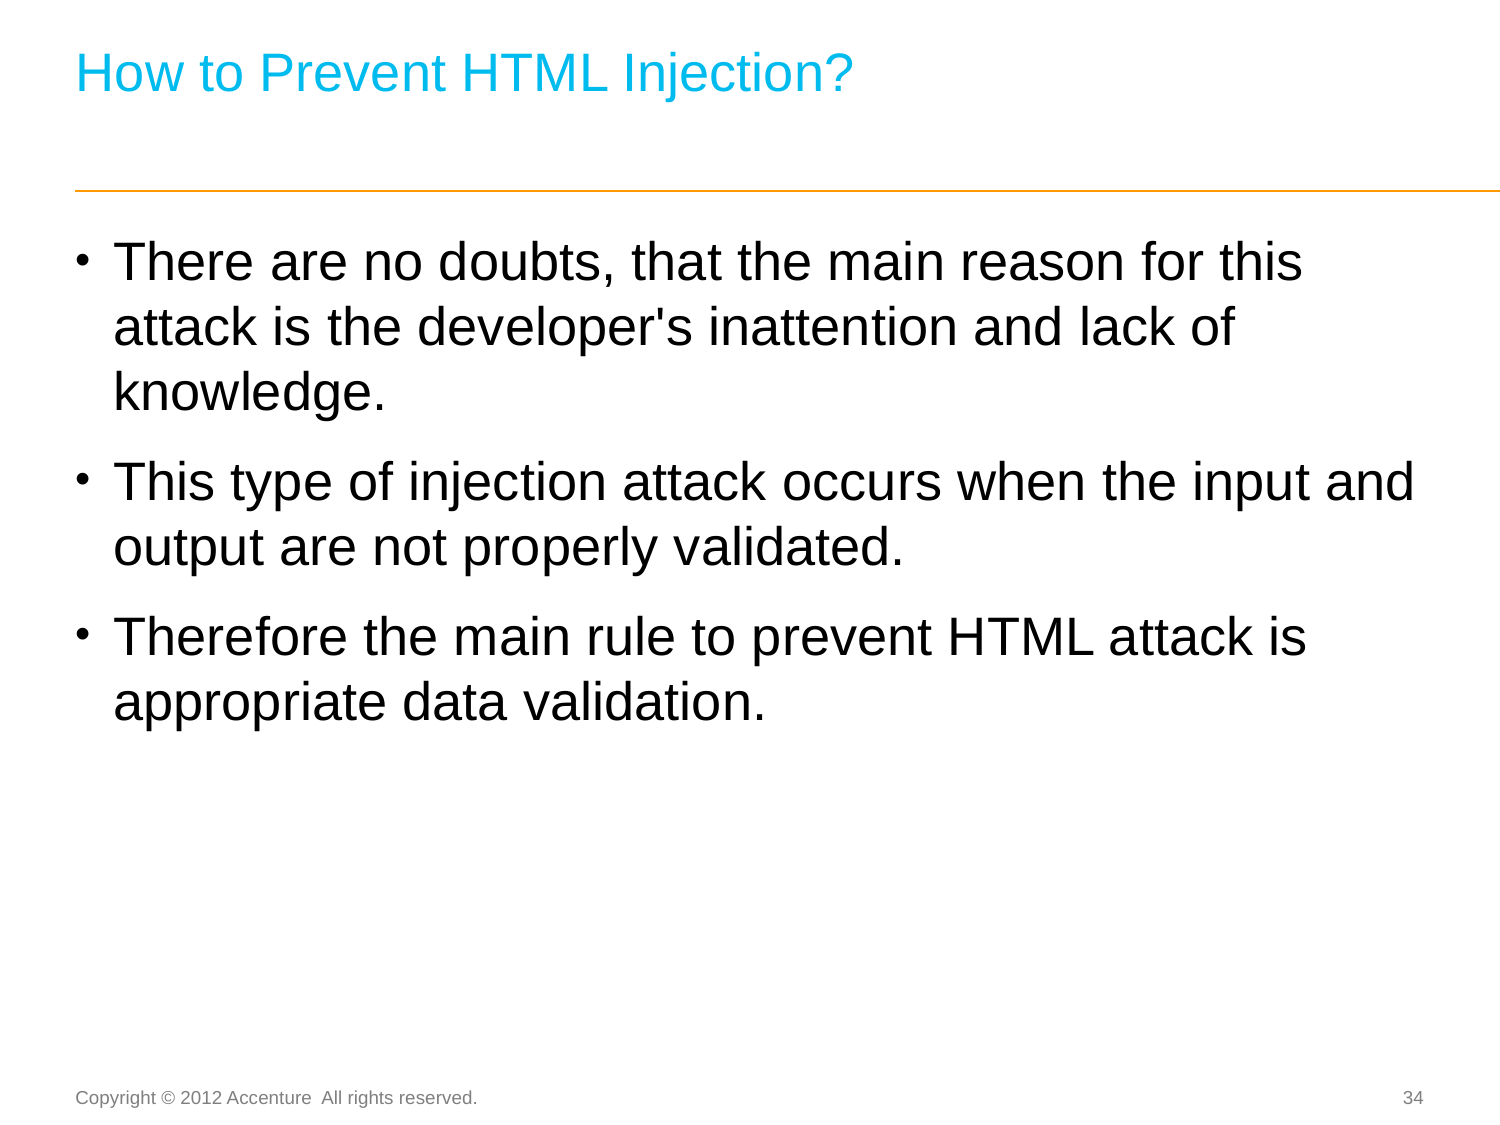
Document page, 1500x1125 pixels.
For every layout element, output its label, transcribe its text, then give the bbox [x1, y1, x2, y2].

title How to Prevent HTML Injection? [75, 27, 1422, 157]
list There are no doubts, that the main reason for this attack is the developer's inattention and lack of knowledge. This type of injection attack occurs when the input and output are not properly validated. Therefore the main rule to prevent HTML attack is appropriate data validation. [75, 226, 1425, 1018]
